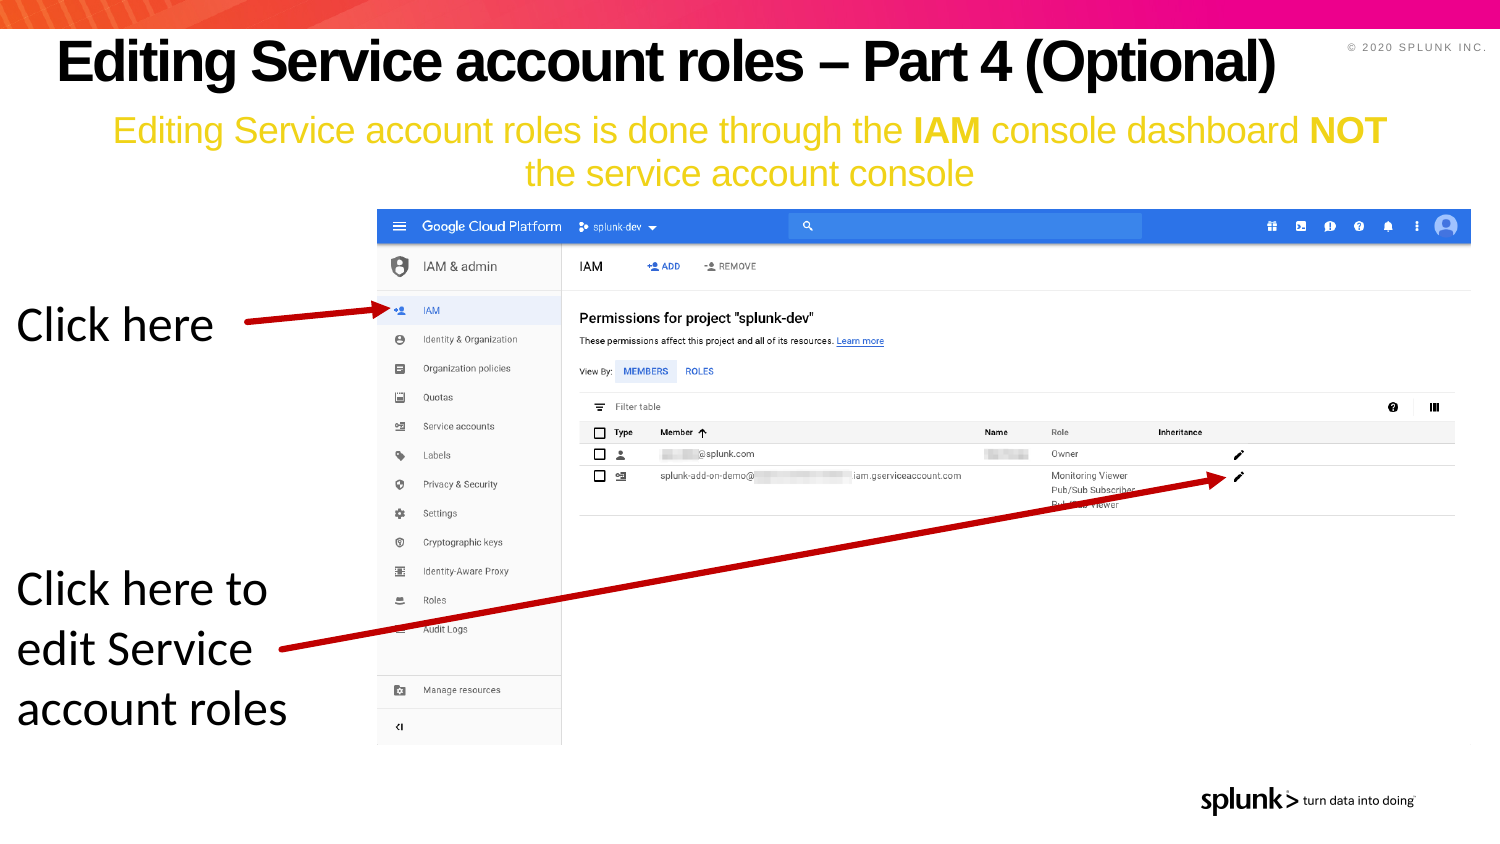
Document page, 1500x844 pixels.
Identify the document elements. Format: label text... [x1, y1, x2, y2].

text_box Click here [16, 291, 282, 352]
text_box Click here to edit Service account roles [16, 555, 312, 736]
subtitle Editing Service account roles is done through the IAM console dashboard NOT the service account console [82, 109, 1418, 159]
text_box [247, 308, 391, 322]
picture [1201, 787, 1416, 816]
title Editing Service account roles – Part 4 (Optional) [56, 38, 1444, 93]
picture [377, 209, 1471, 745]
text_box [281, 477, 1227, 650]
picture [0, 0, 1500, 29]
